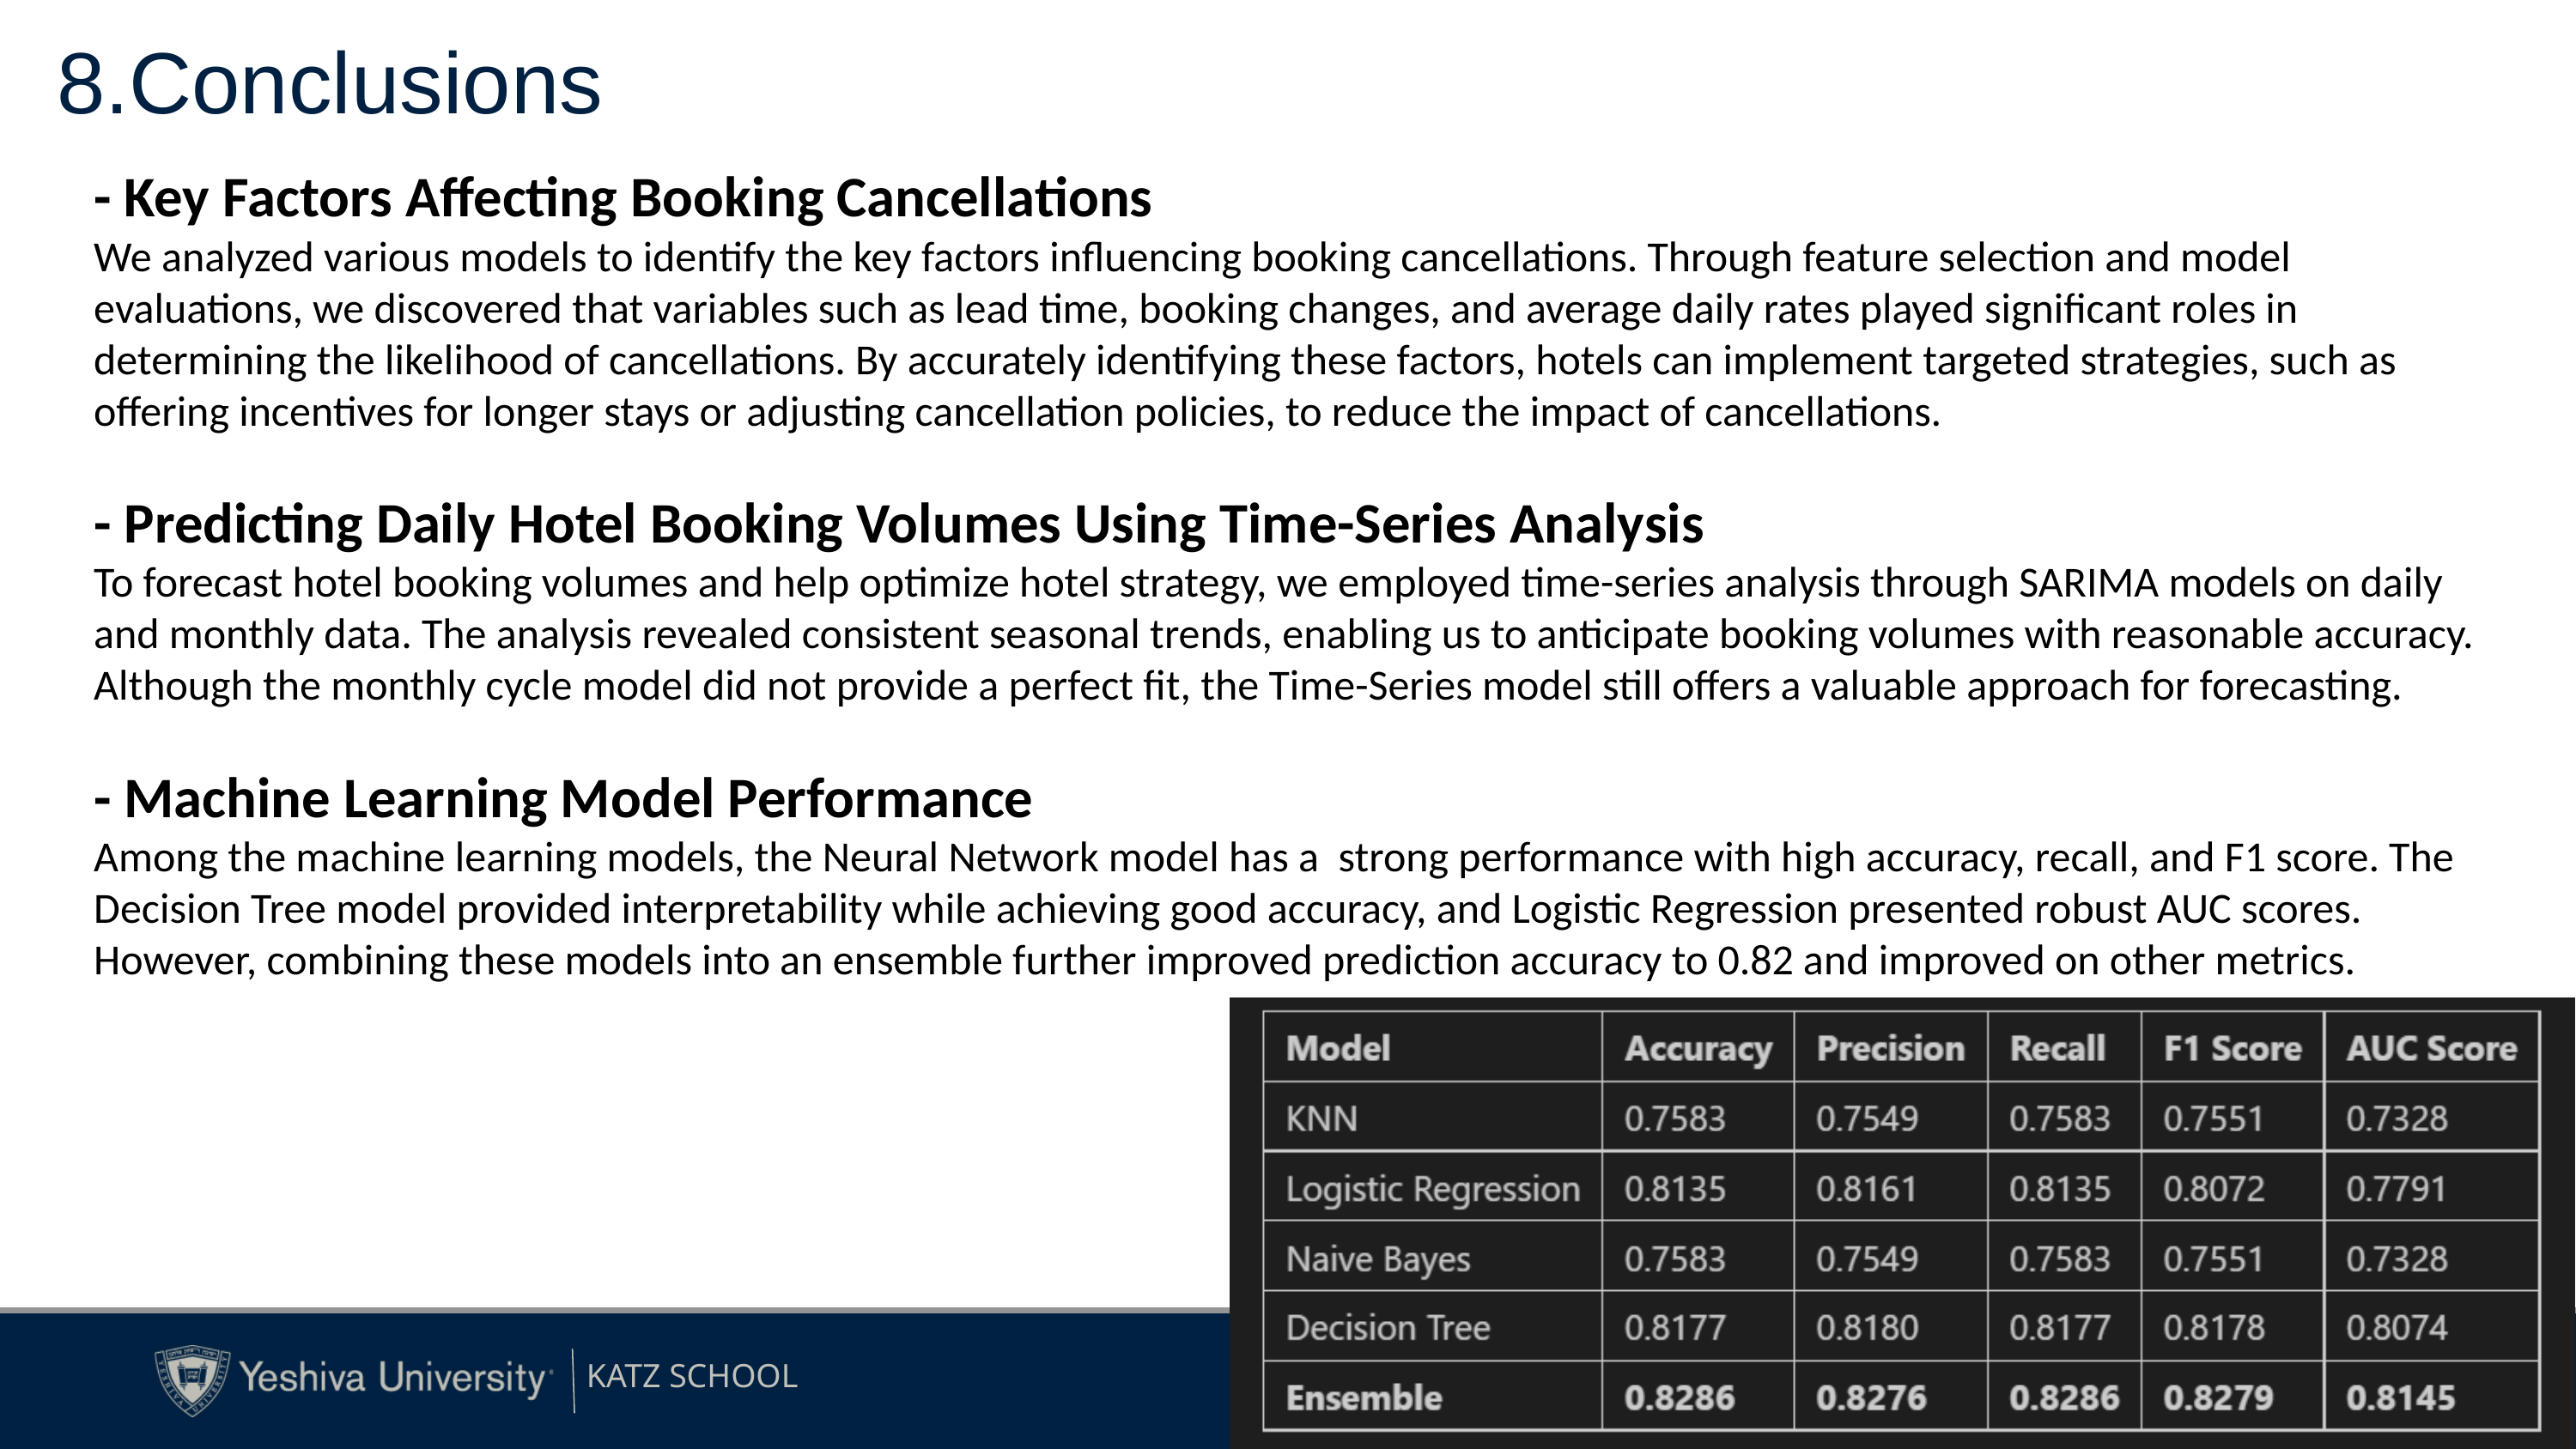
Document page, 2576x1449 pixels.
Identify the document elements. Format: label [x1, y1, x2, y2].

text_box [0, 1, 2576, 1307]
text_box [0, 1307, 1226, 1313]
text_box [0, 1322, 1226, 1449]
picture [1230, 997, 2575, 1449]
